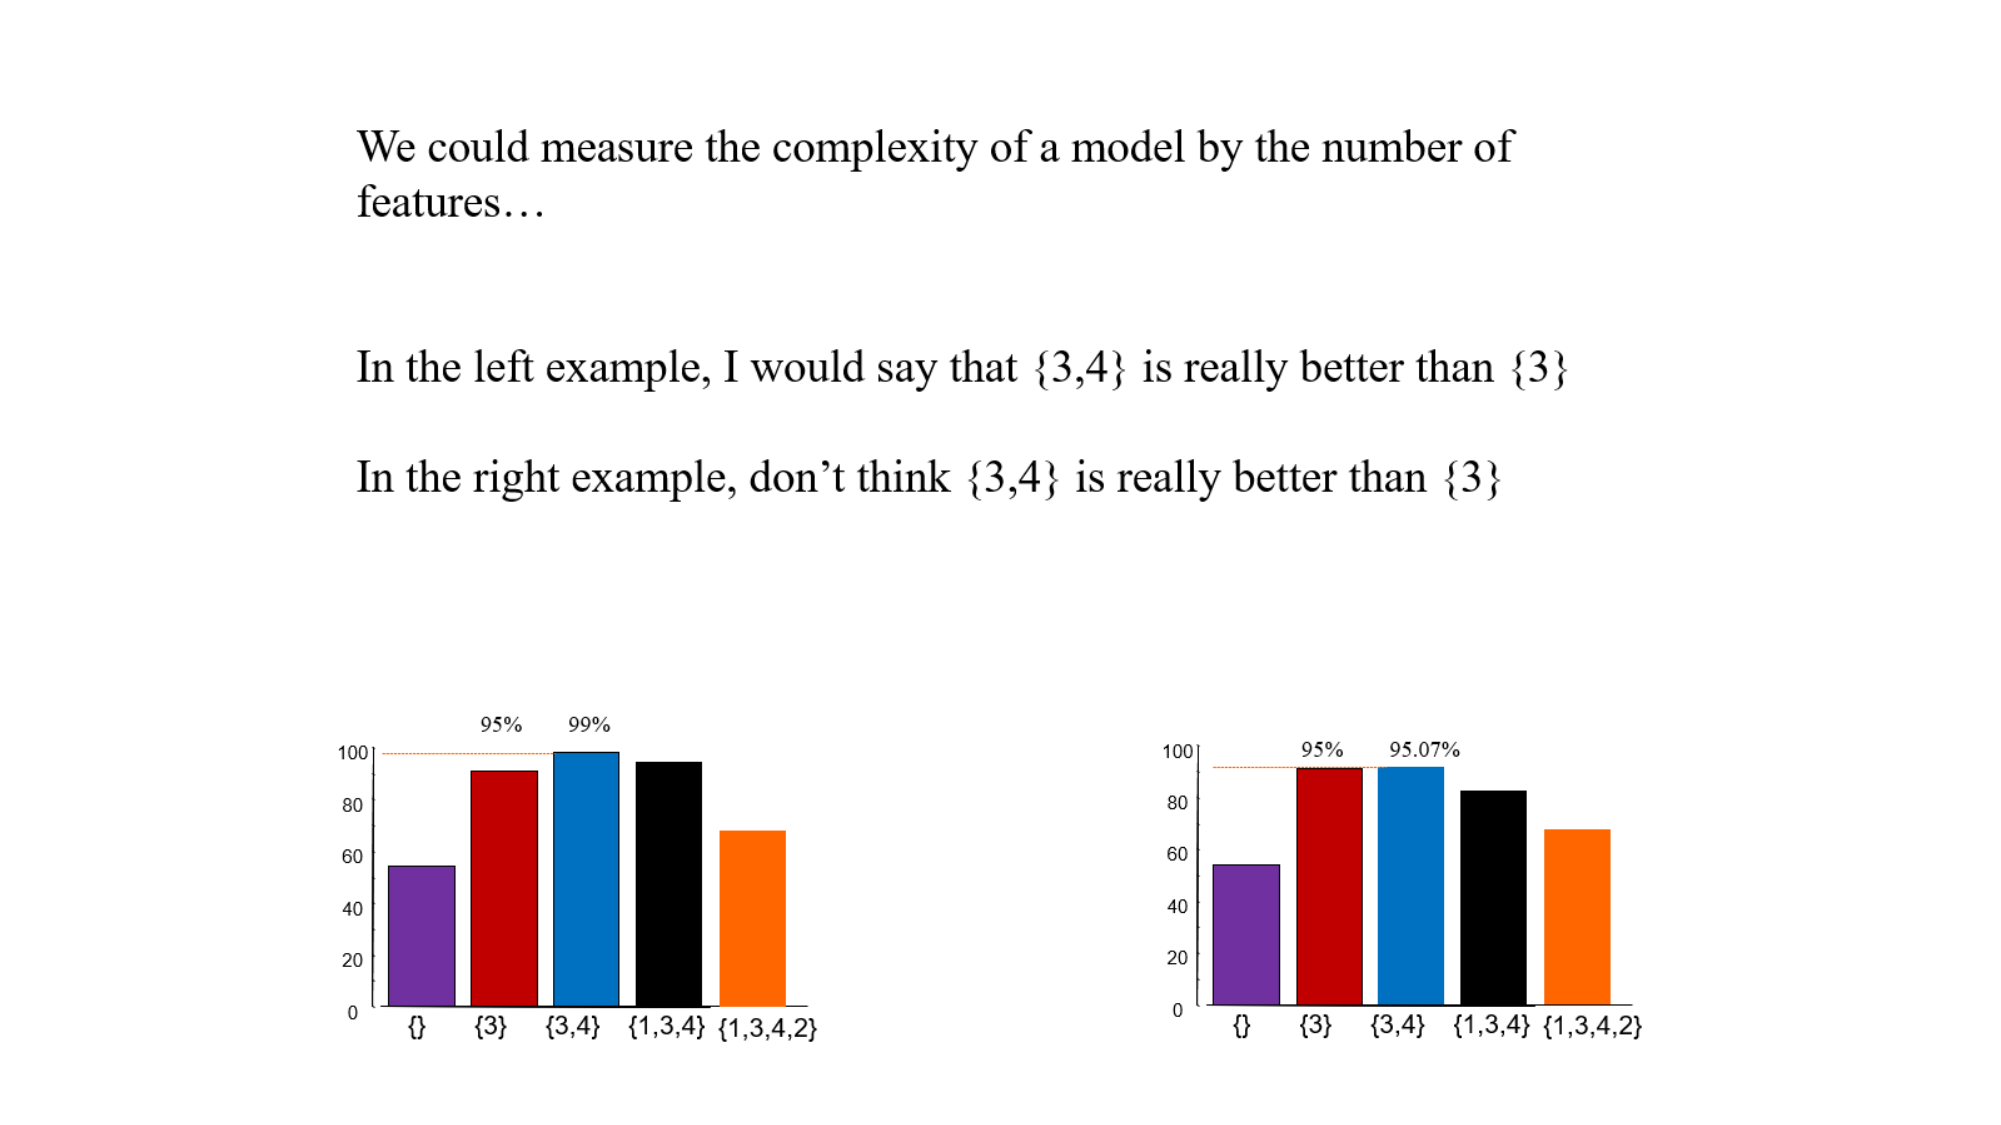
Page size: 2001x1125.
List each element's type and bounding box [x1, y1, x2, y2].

picture [313, 47, 1687, 1077]
